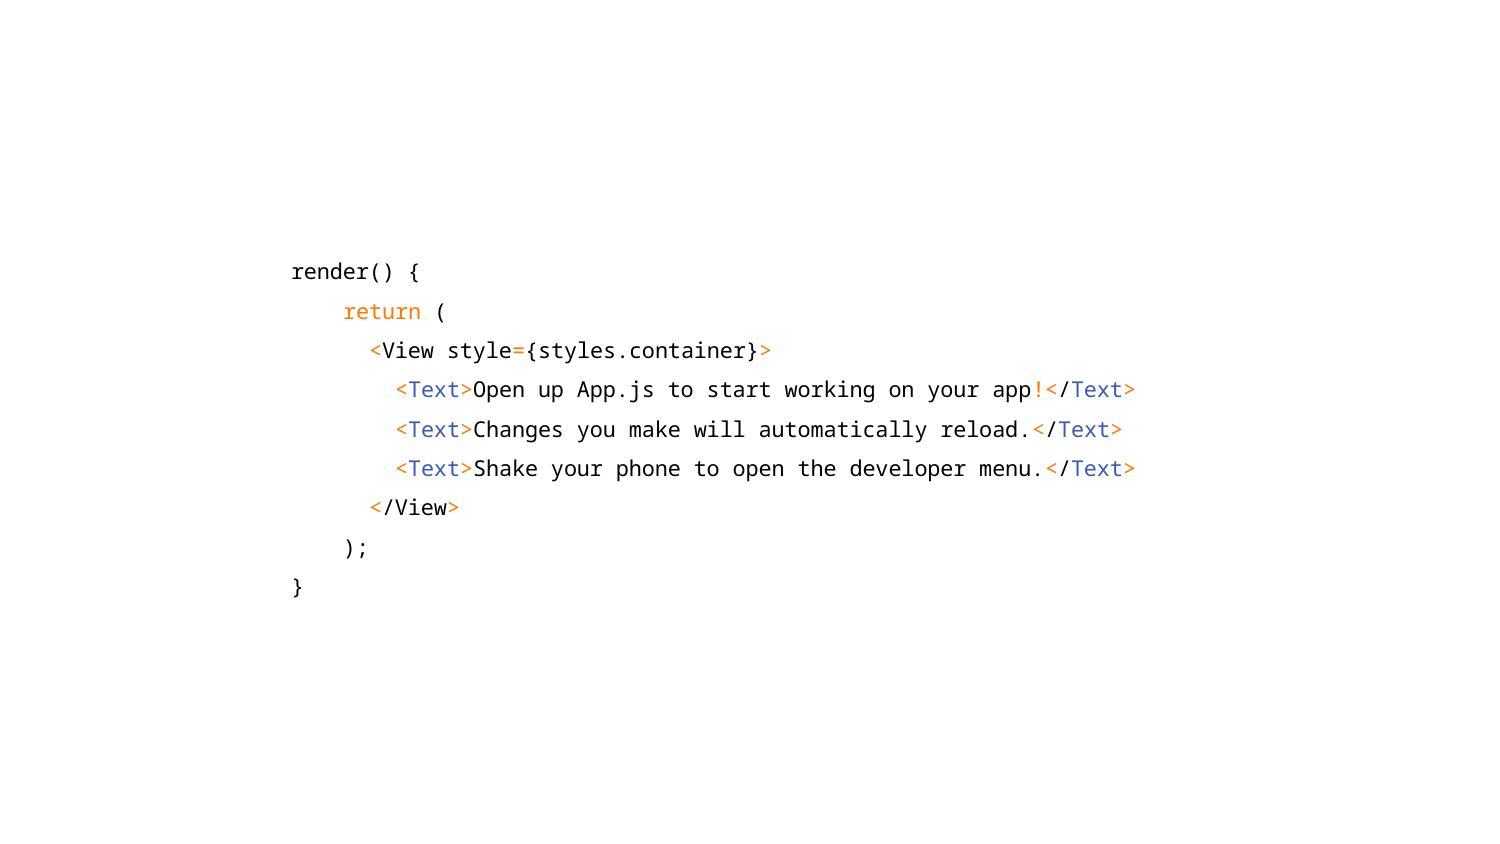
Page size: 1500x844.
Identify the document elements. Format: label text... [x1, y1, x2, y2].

text_box render() { return ( <View style={styles.container}> <Text>Open up App.js to start working on your app!</Text> <Text>Changes you make will automatically reload.</Text> <Text>Shake your phone to open the developer menu.</Text> </View> ); } [269, 175, 1230, 668]
